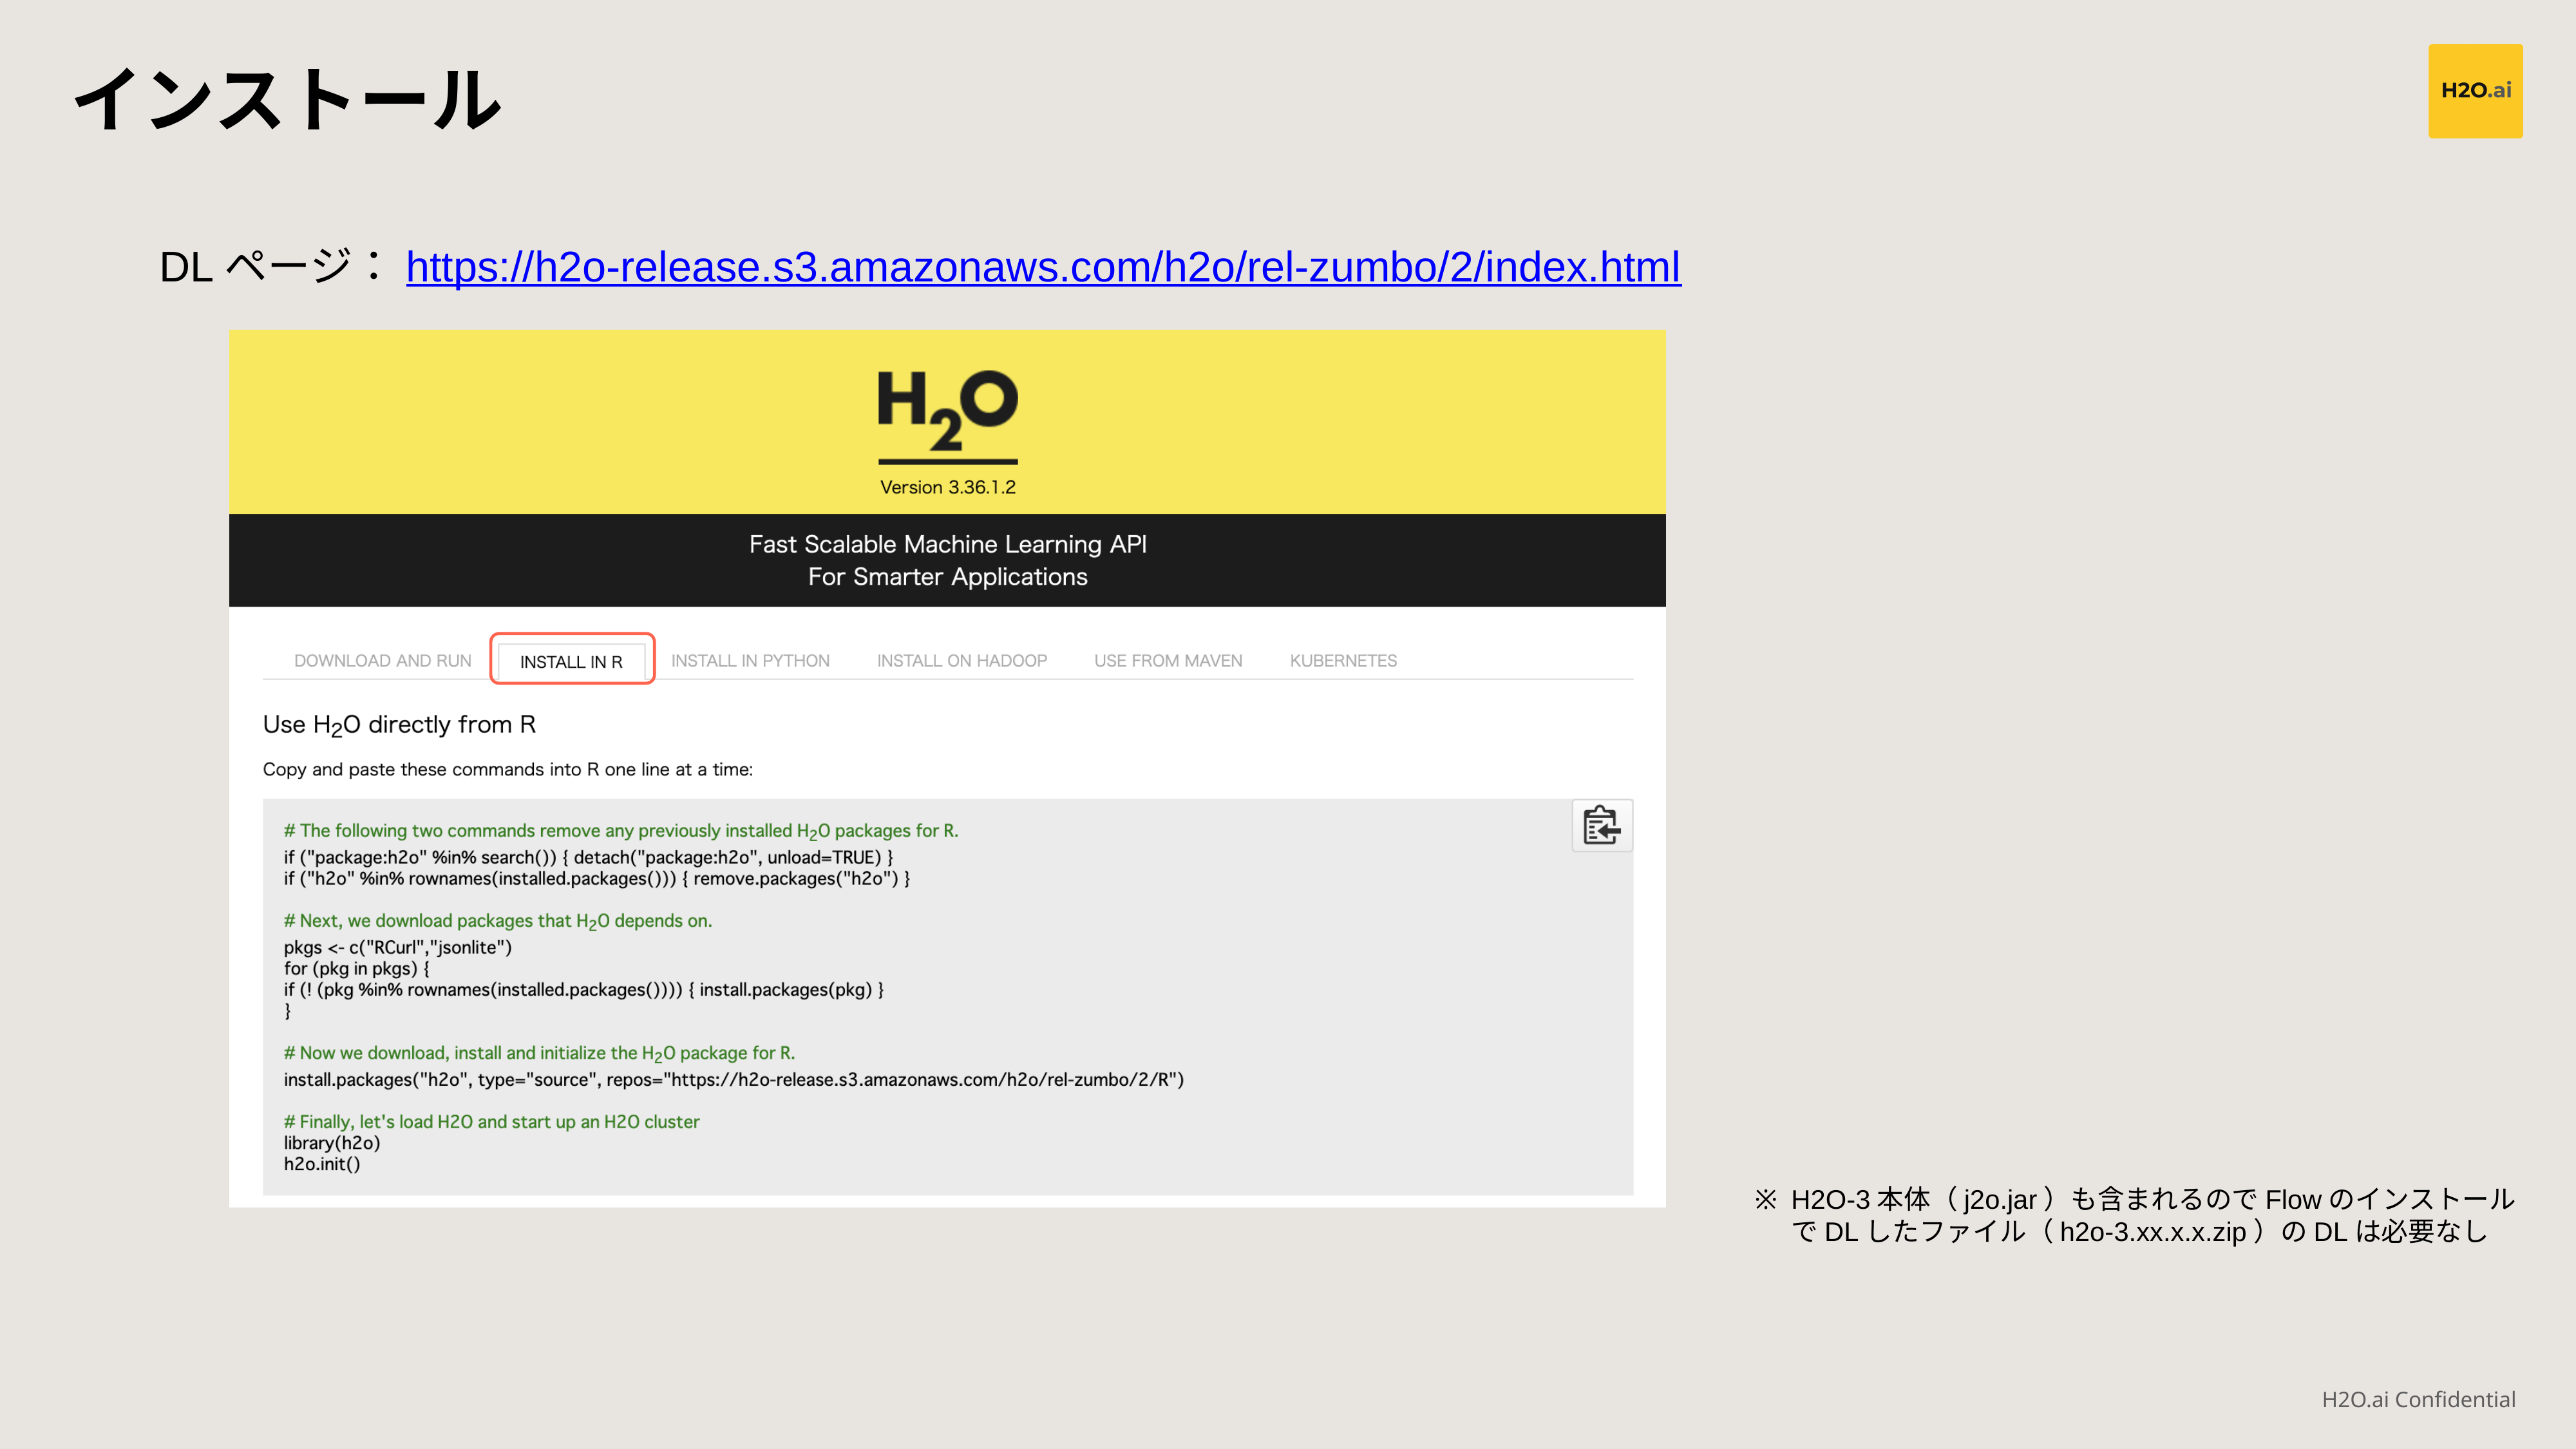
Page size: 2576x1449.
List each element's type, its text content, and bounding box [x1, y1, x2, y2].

picture [229, 329, 1666, 1208]
picture [2429, 44, 2523, 138]
text_box インストール [61, 49, 2363, 146]
text_box H2O-3本体（j2o.jar）も含まれるのでFlowのインストールでDLしたファイル（h2o-3.xx.x.x.zip）のDLは必要なし [1745, 1177, 2547, 1252]
text_box DLページ：https://h2o-release.s3.amazonaws.com/h2o/rel-zumbo/2/index.html [149, 234, 2427, 355]
